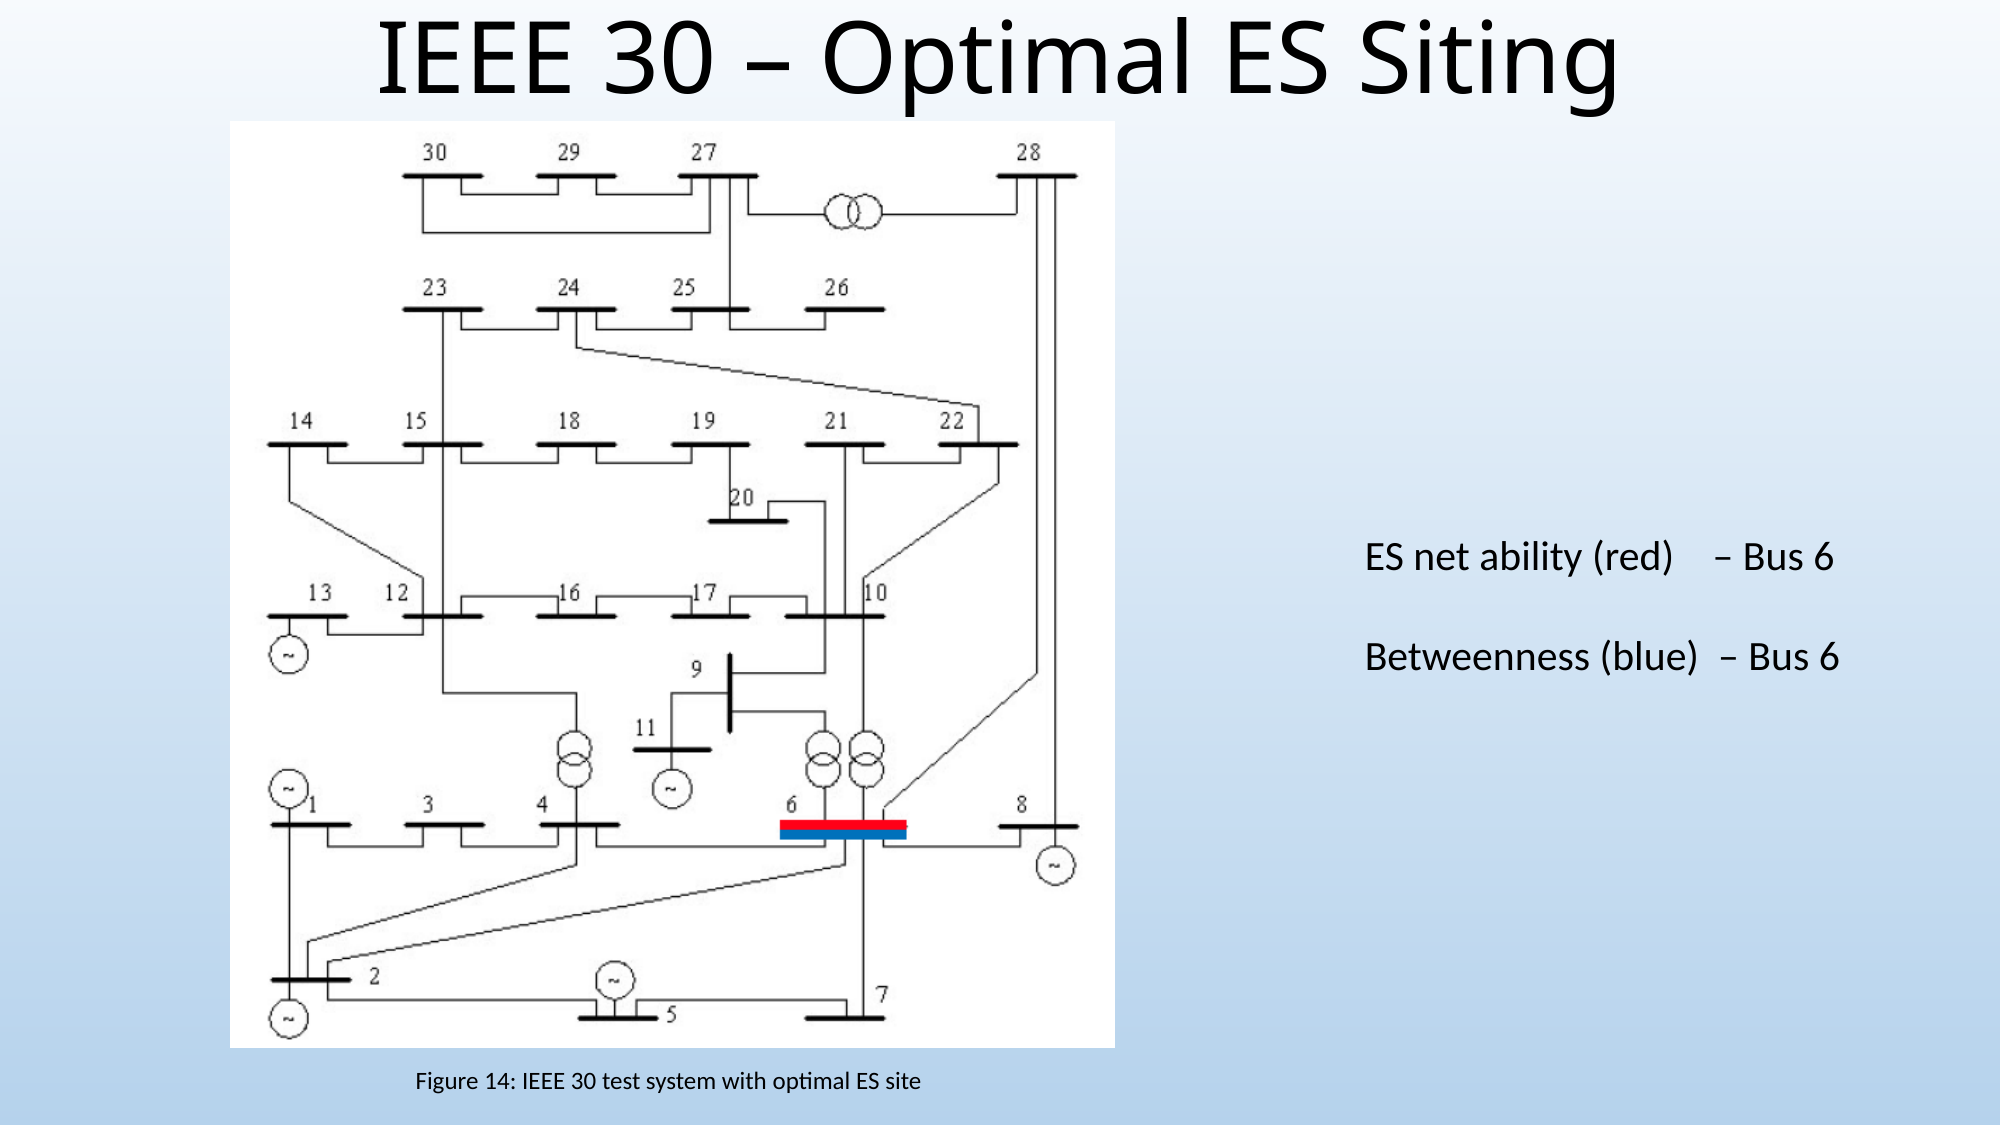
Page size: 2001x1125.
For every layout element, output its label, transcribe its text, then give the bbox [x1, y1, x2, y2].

picture [230, 121, 1115, 1048]
title IEEE 30 – Optimal ES Siting [0, 0, 2000, 122]
text_box Figure 14: IEEE 30 test system with optimal ES site [126, 1057, 1212, 1102]
text_box ES net ability (red) – Bus 6 Betweenness (blue) – Bus 6 [1350, 521, 2000, 687]
